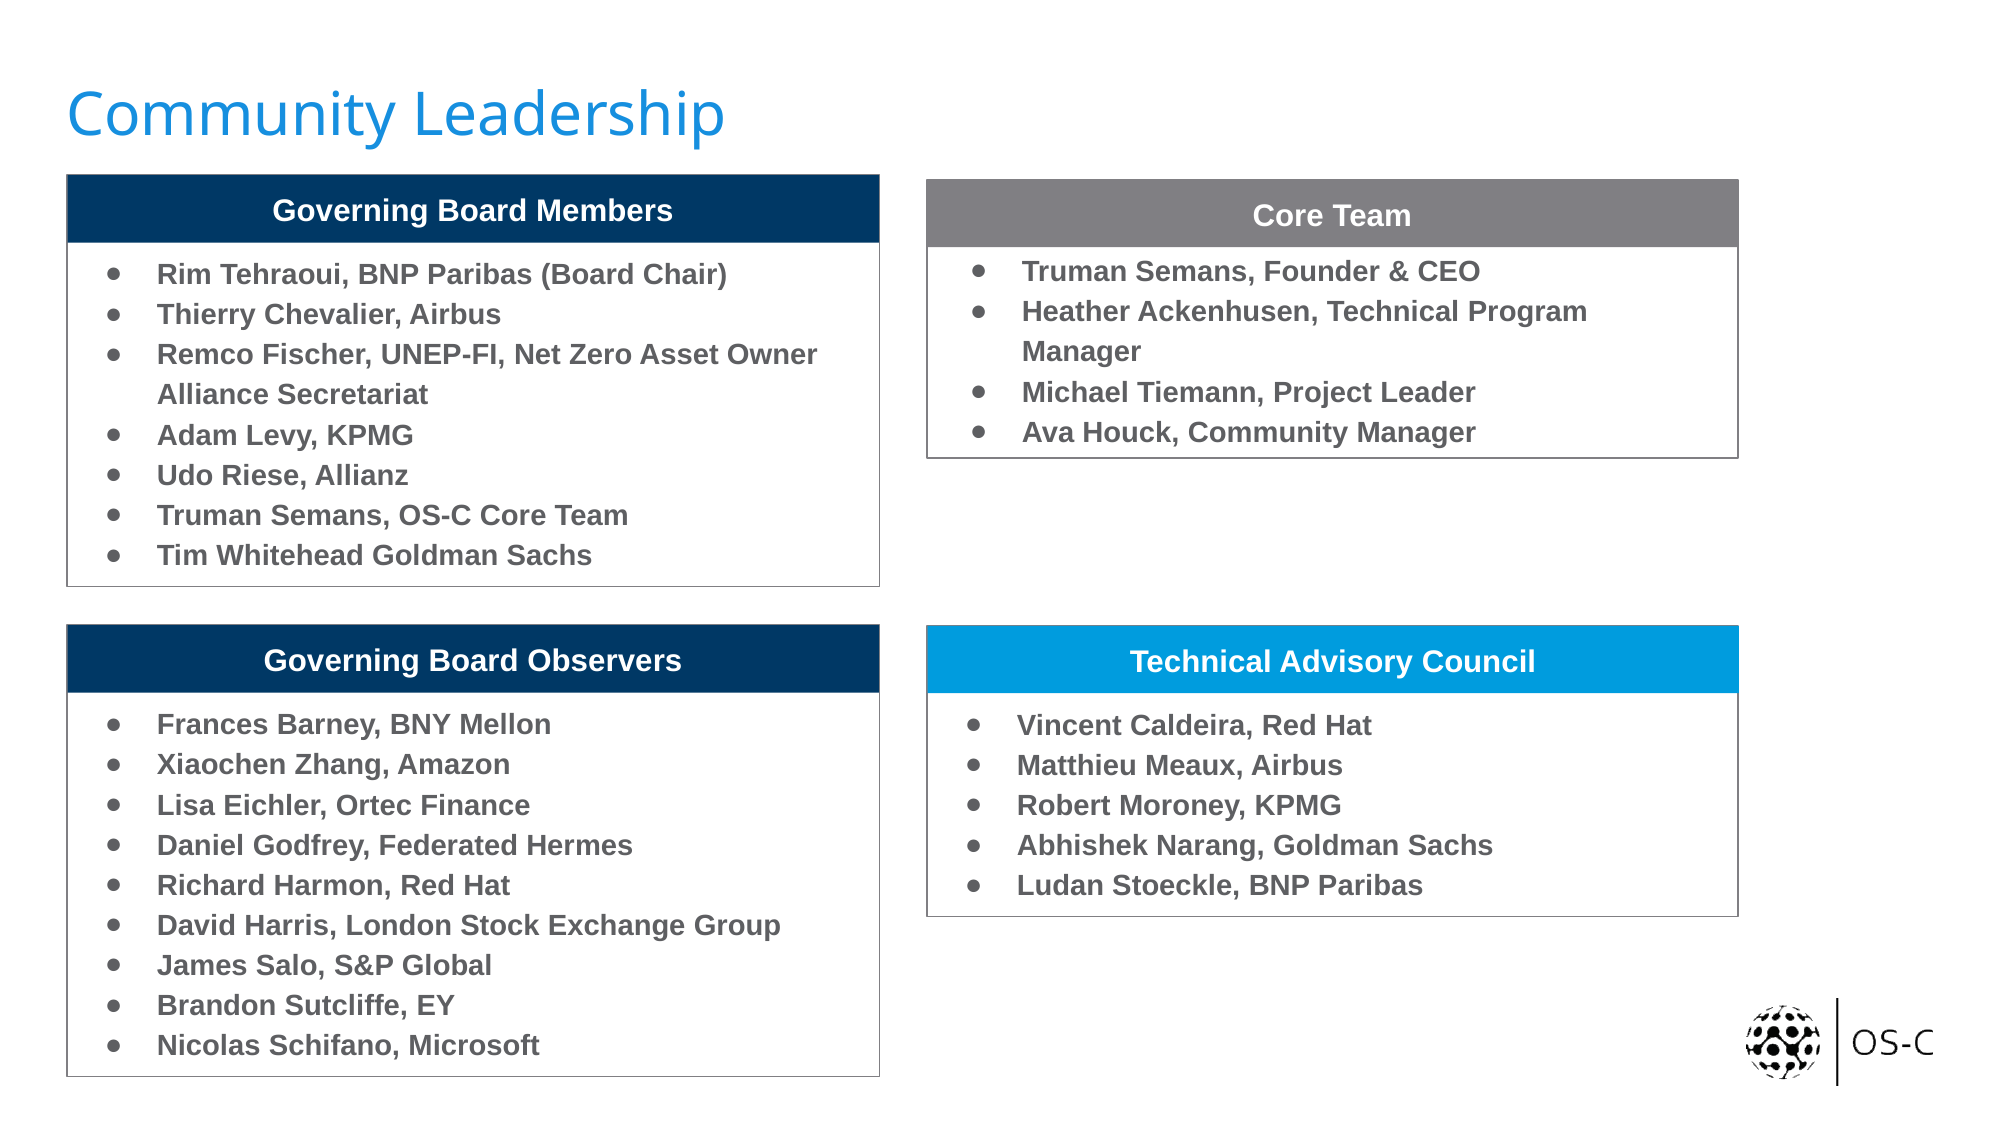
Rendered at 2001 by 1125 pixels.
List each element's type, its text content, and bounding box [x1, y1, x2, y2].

picture [1746, 998, 1933, 1086]
text_box Governing Board Members [67, 175, 879, 243]
text_box Truman Semans, Founder & CEO Heather Ackenhusen, Technical Program Manager Michael Tiemann, Project Leader Ava Houck, Community Manager [926, 248, 1739, 458]
text_box Governing Board Observers [67, 625, 879, 693]
text_box Core Team [926, 179, 1739, 248]
text_box Frances Barney, BNY Mellon Xiaochen Zhang, Amazon Lisa Eichler, Ortec Finance Daniel Godfrey, Federated Hermes Richard Harmon, Red Hat David Harris, London Stock Exchange Group James Salo, S&P Global Brandon Sutcliffe, EY Nicolas Schifano, Microsoft [66, 625, 880, 1077]
text_box Rim Tehraoui, BNP Paribas (Board Chair) Thierry Chevalier, Airbus Remco Fischer, UNEP-FI, Net Zero Asset Owner Alliance Secretariat Adam Levy, KPMG Udo Riese, Allianz Truman Semans, OS-C Core Team Tim Whitehead Goldman Sachs [66, 175, 880, 587]
title Community Leadership [51, 39, 1960, 193]
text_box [926, 625, 1740, 925]
